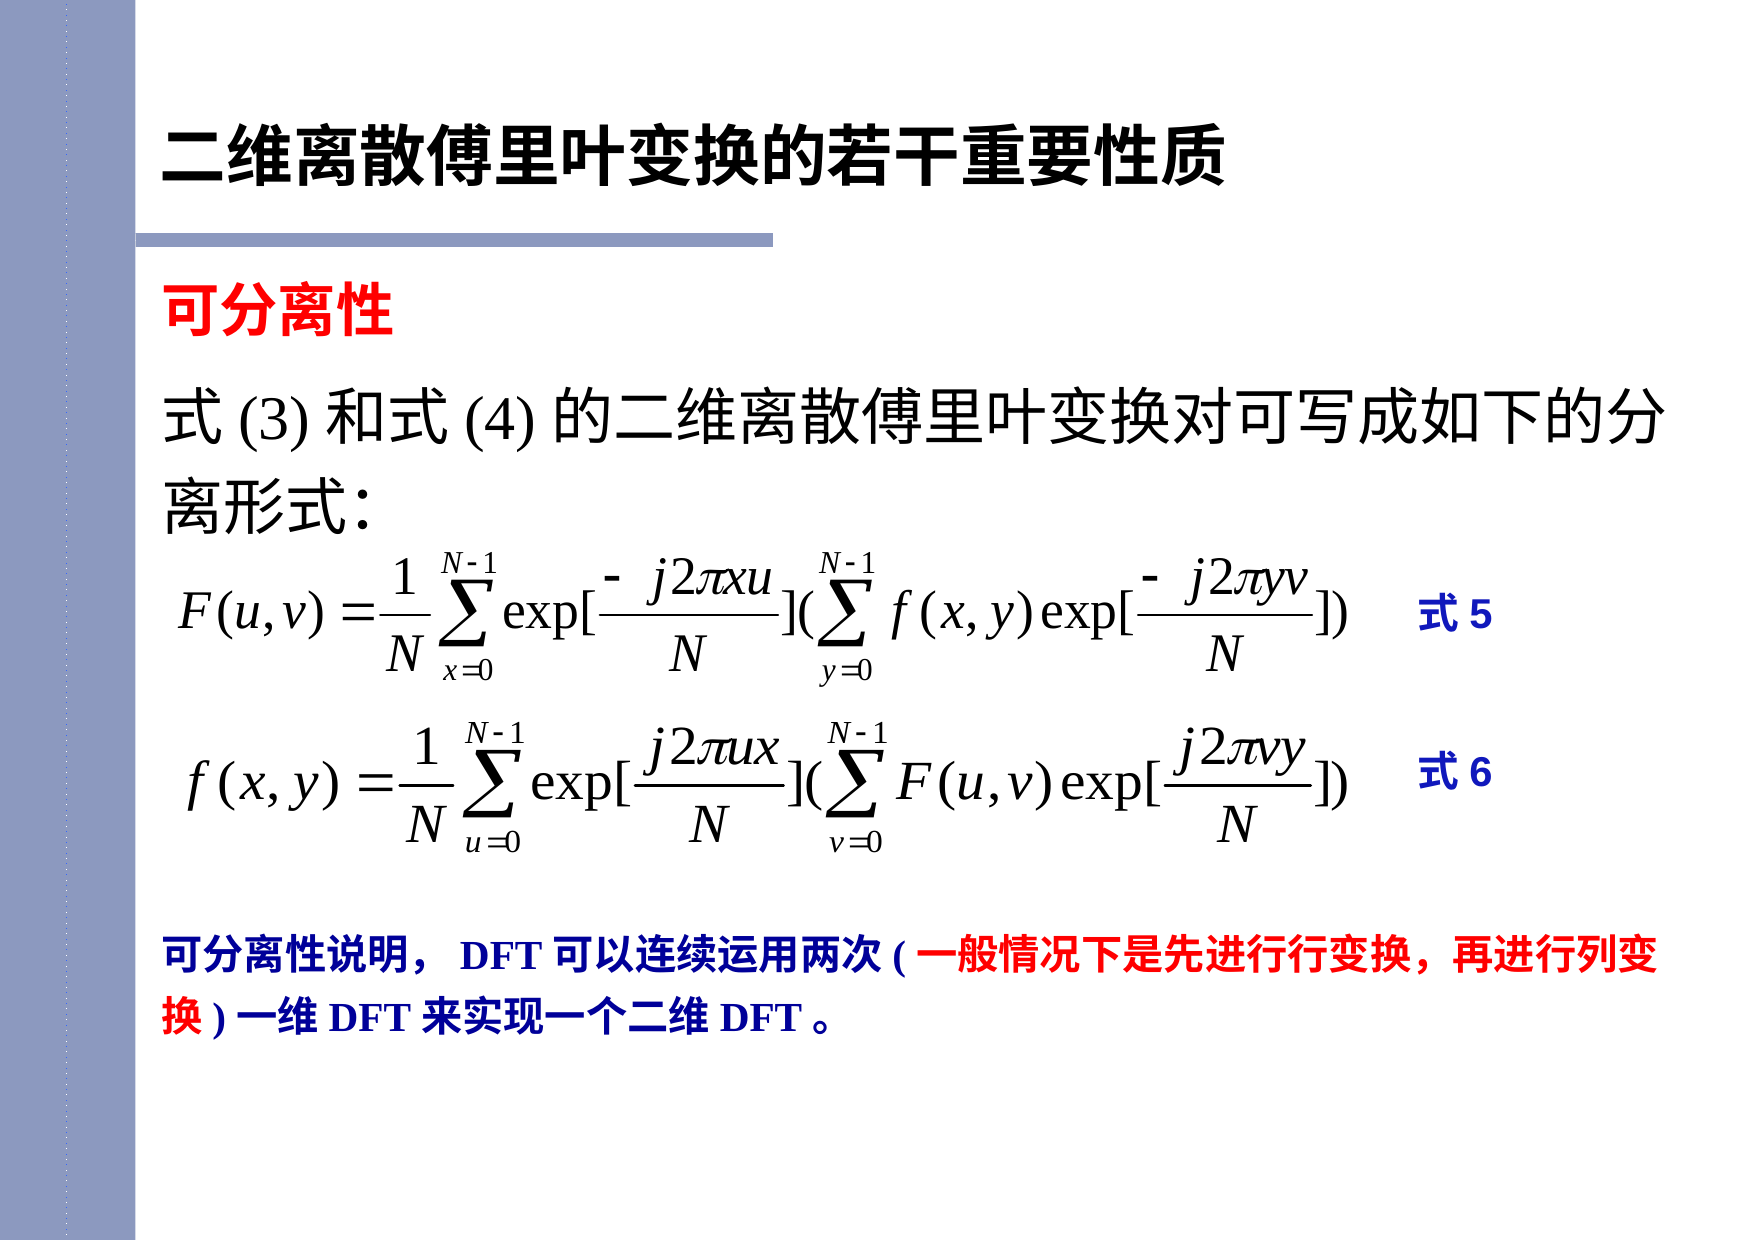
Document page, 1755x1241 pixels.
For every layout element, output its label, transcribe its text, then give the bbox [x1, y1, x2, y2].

text_box 式(3)和式(4)的二维离散傅里叶变换对可写成如下的分离形式： [1567, 355, 1684, 675]
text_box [0, 0, 1567, 1240]
text_box 可分离性说明，DFT可以连续运用两次(一般情况下是先进行行变换，再进行列变换)一维DFT来实现一个二维DFT。 [1567, 908, 1684, 1047]
